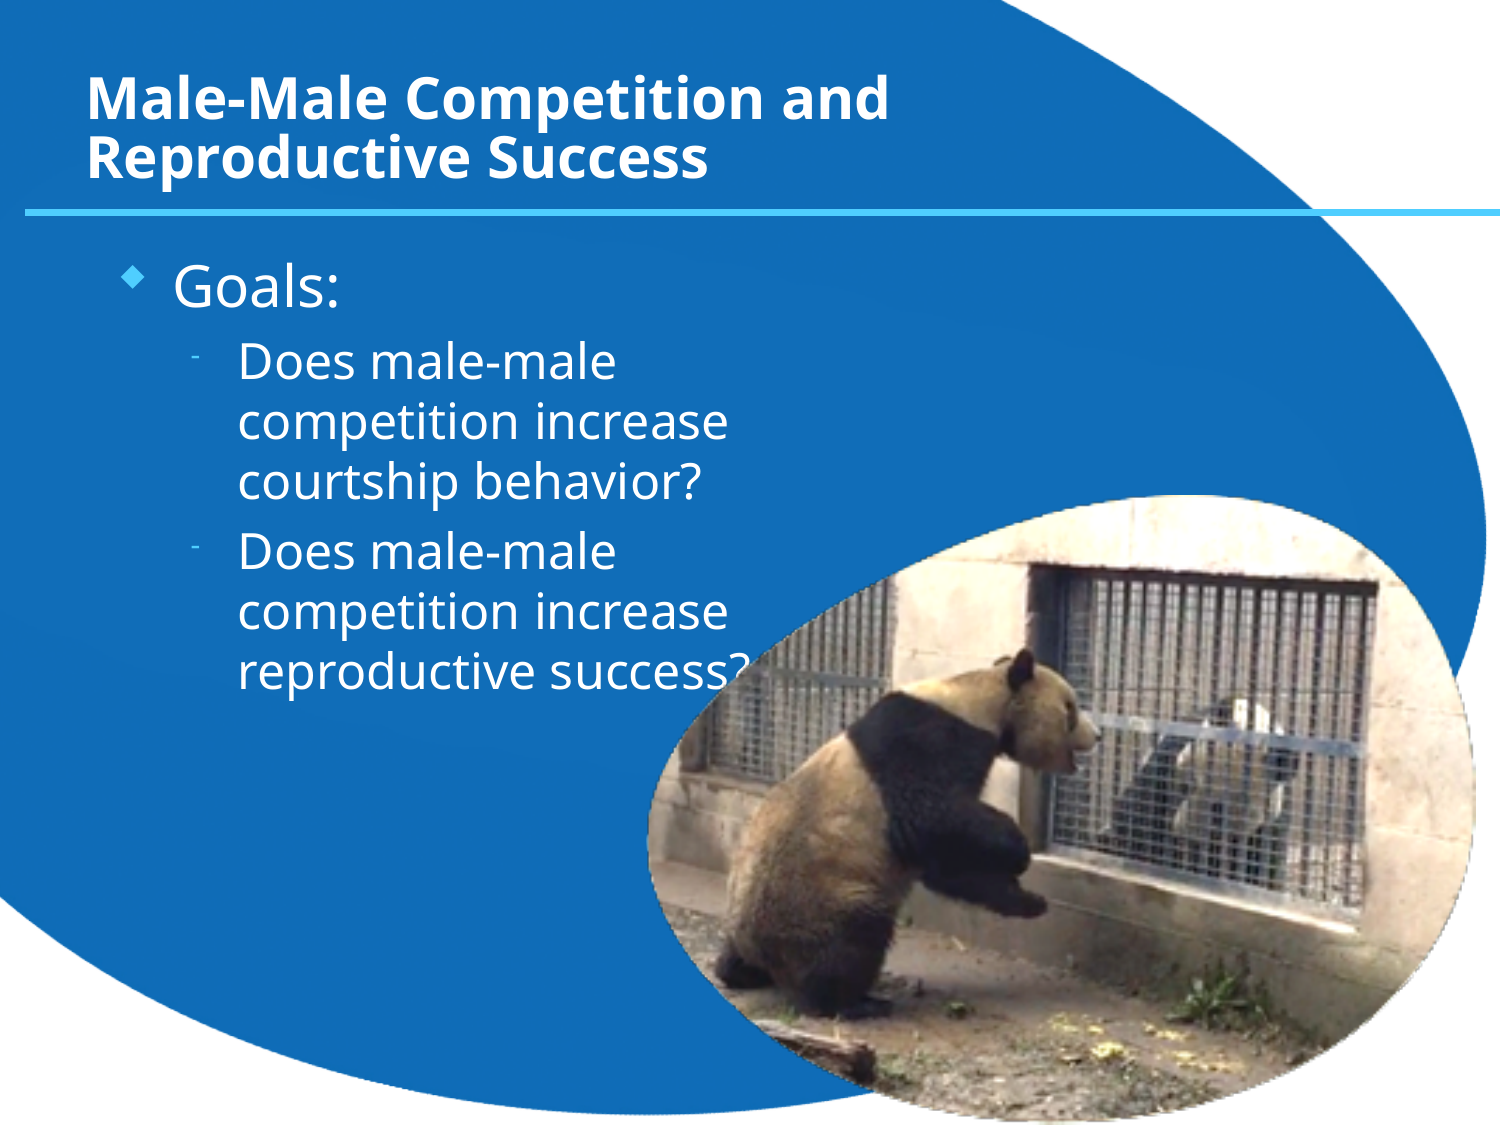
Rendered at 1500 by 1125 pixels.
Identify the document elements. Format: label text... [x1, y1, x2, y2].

list Goals: Does male-male competition increase courtship behavior? Does male-male competition increase reproductive success? [100, 241, 928, 785]
title Male-Male Competition and Reproductive Success [70, 37, 1066, 225]
picture [0, 0, 1500, 1125]
